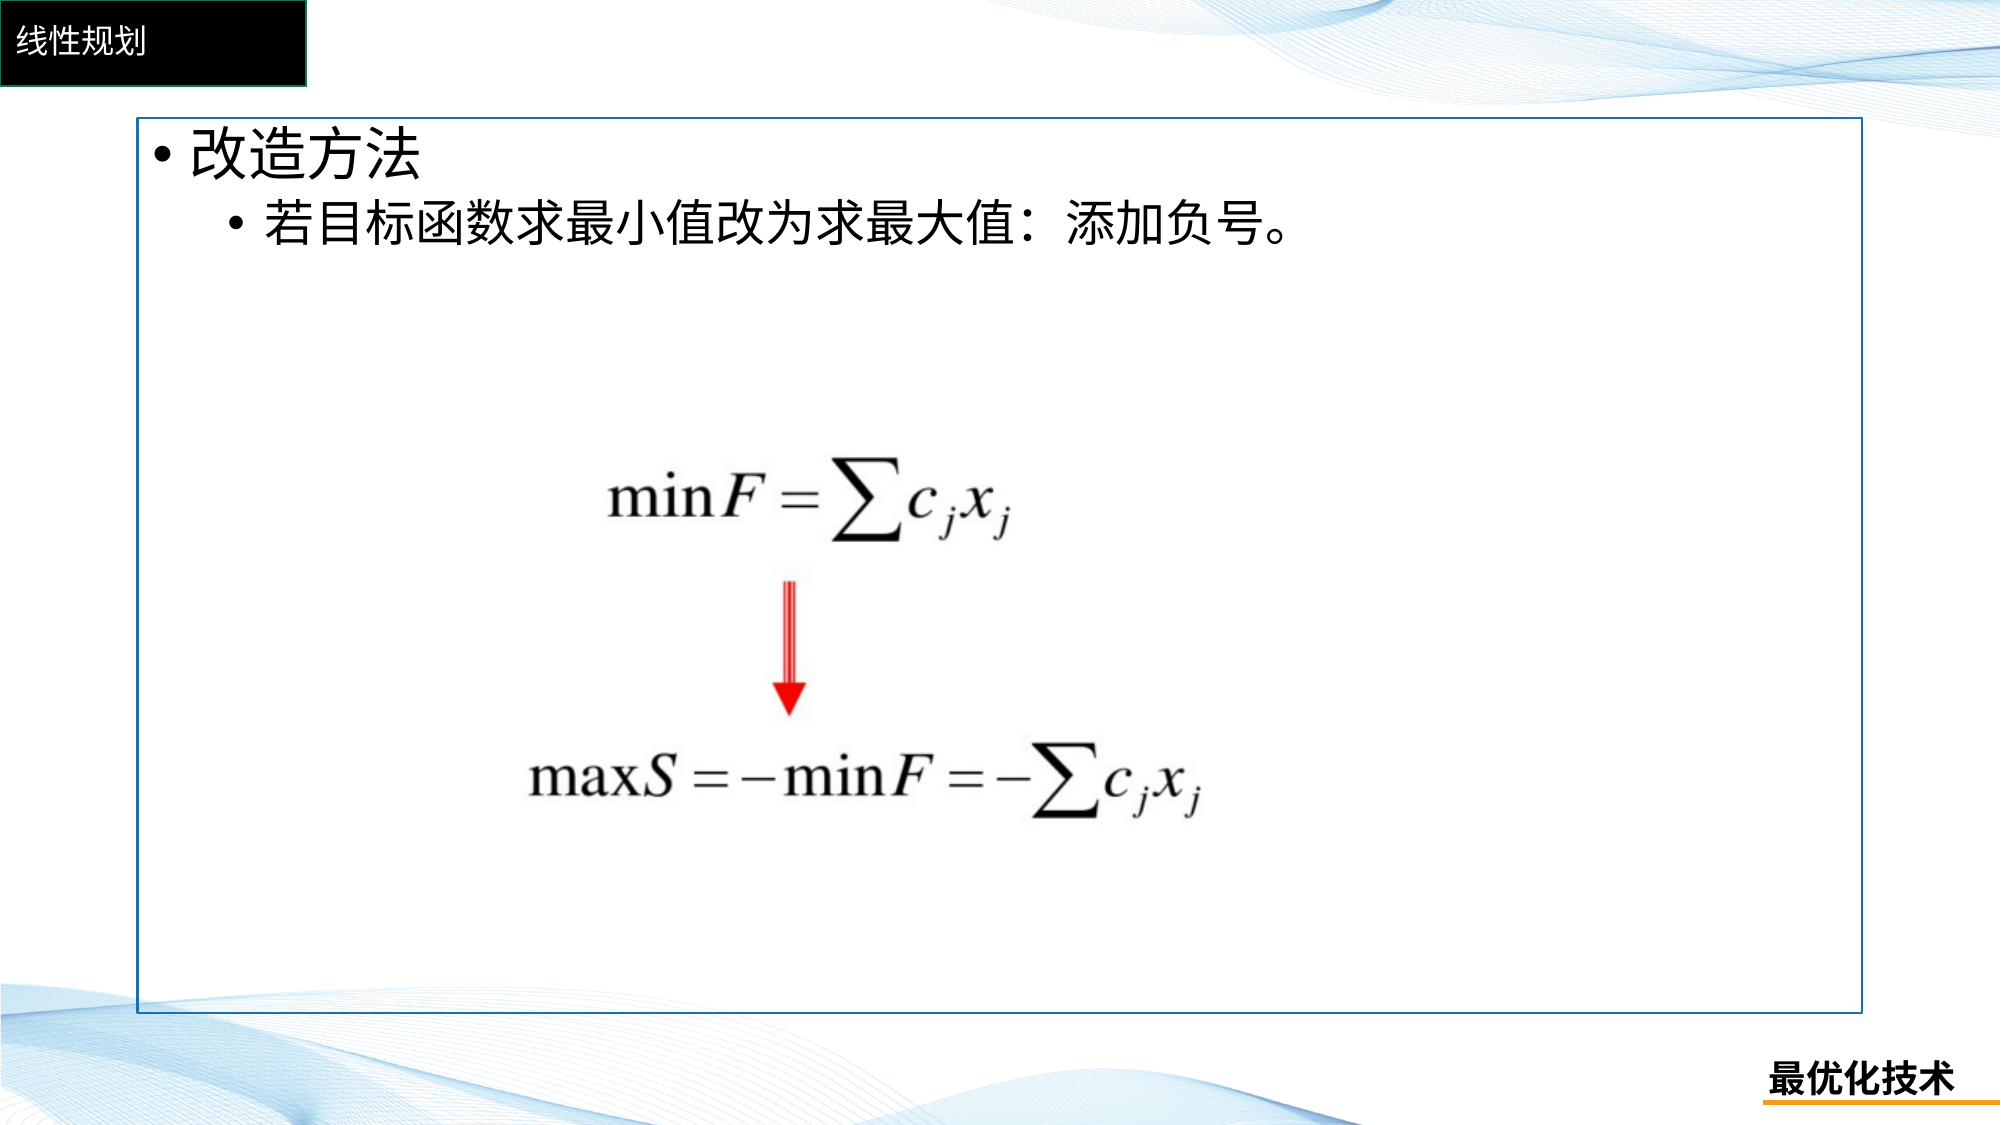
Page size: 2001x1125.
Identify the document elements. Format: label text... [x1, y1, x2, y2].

picture [885, 1, 1999, 148]
picture [2, 977, 1590, 1125]
picture [515, 445, 1267, 836]
title 线性规划 [0, 0, 1725, 86]
list 改造方法 若目标函数求最小值改为求最大值：添加负号。 [136, 117, 1863, 1014]
